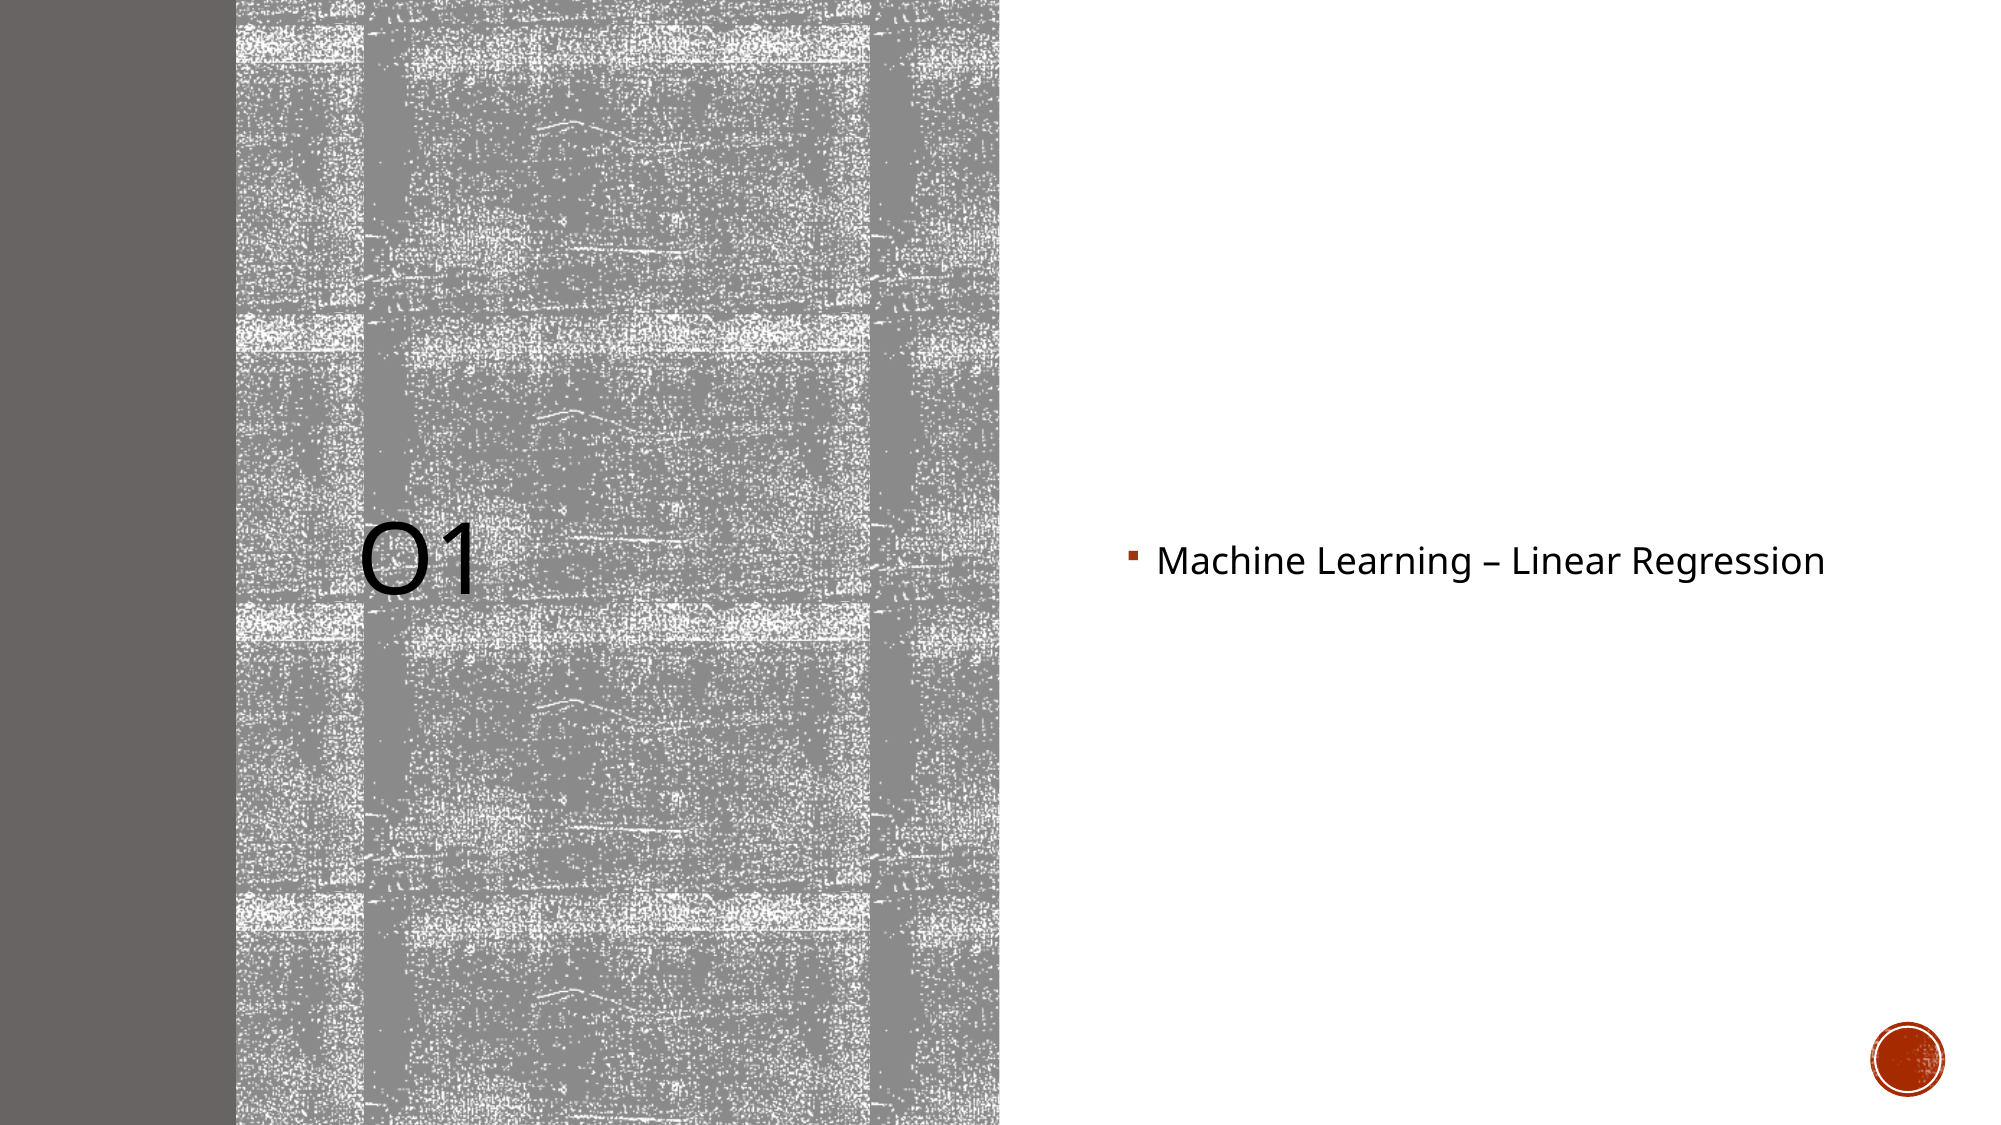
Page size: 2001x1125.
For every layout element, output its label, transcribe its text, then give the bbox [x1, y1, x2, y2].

text_box [0, 0, 237, 1125]
text_box [237, 0, 1000, 1125]
title o1 [341, 105, 891, 1020]
list Machine Learning – Linear Regression [1110, 105, 1855, 1020]
